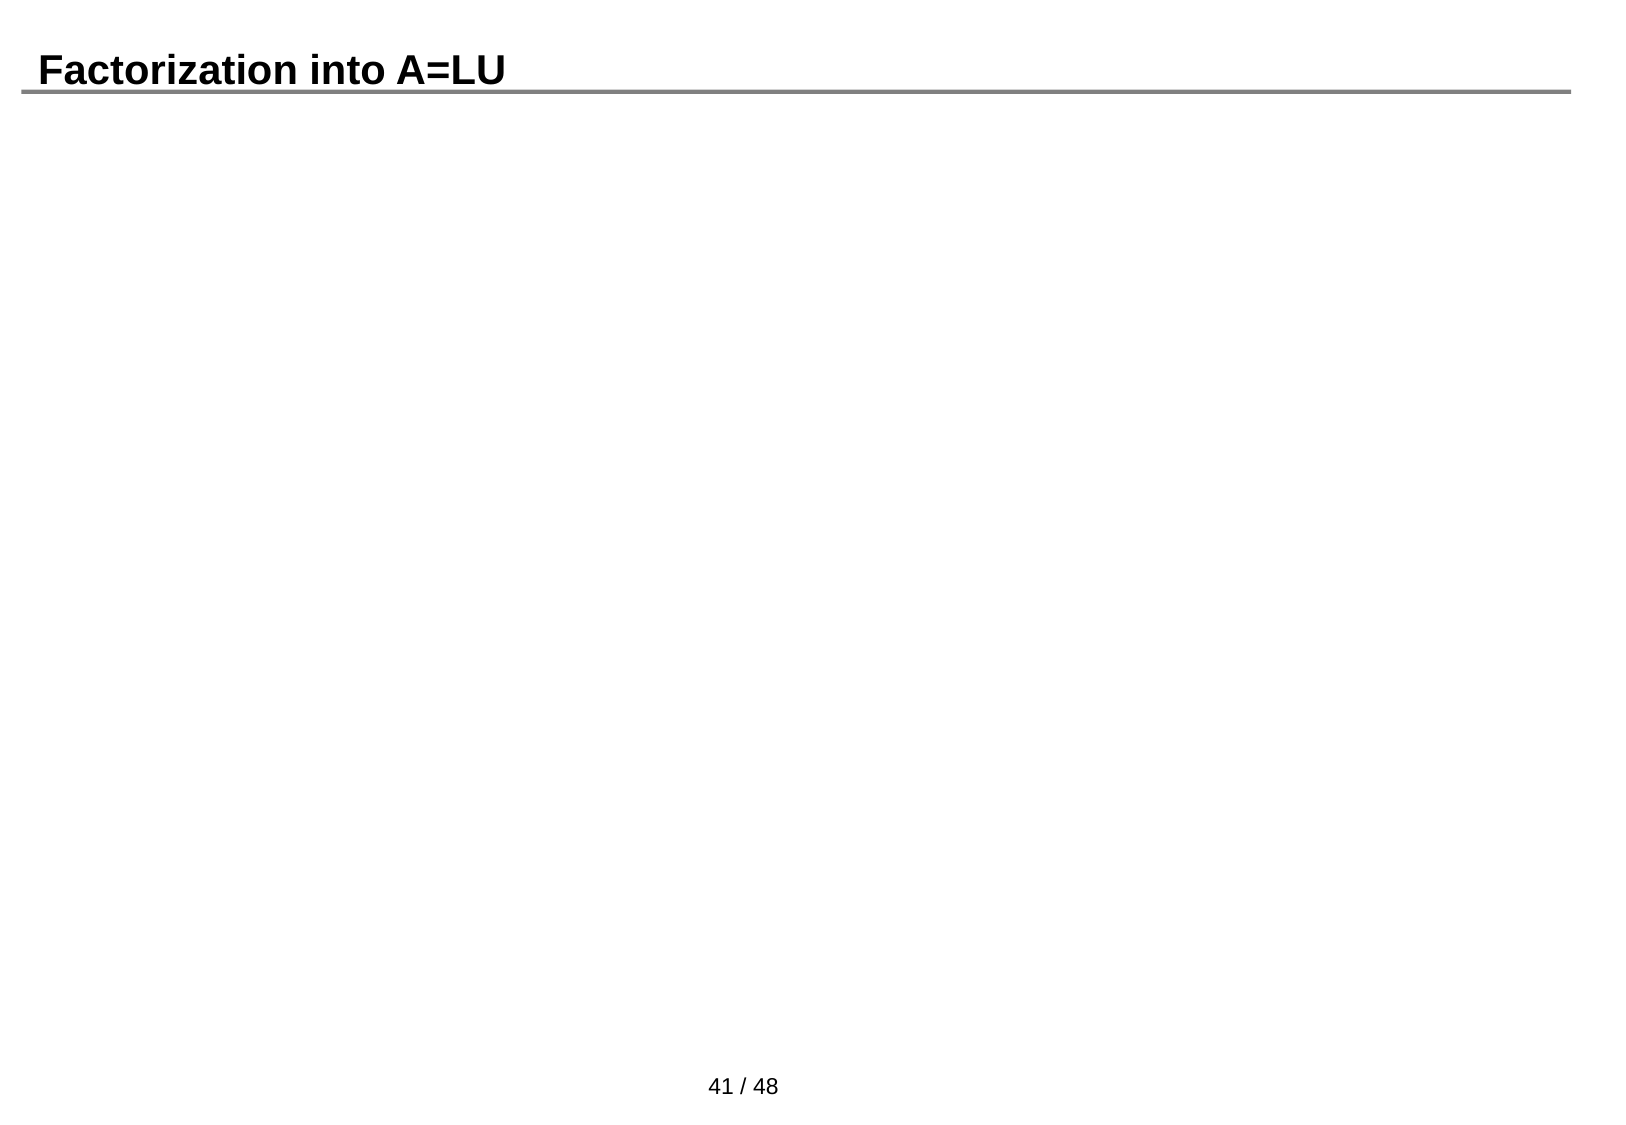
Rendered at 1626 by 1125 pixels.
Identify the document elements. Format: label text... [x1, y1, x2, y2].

title Factorization into A=LU [22, 21, 1179, 91]
